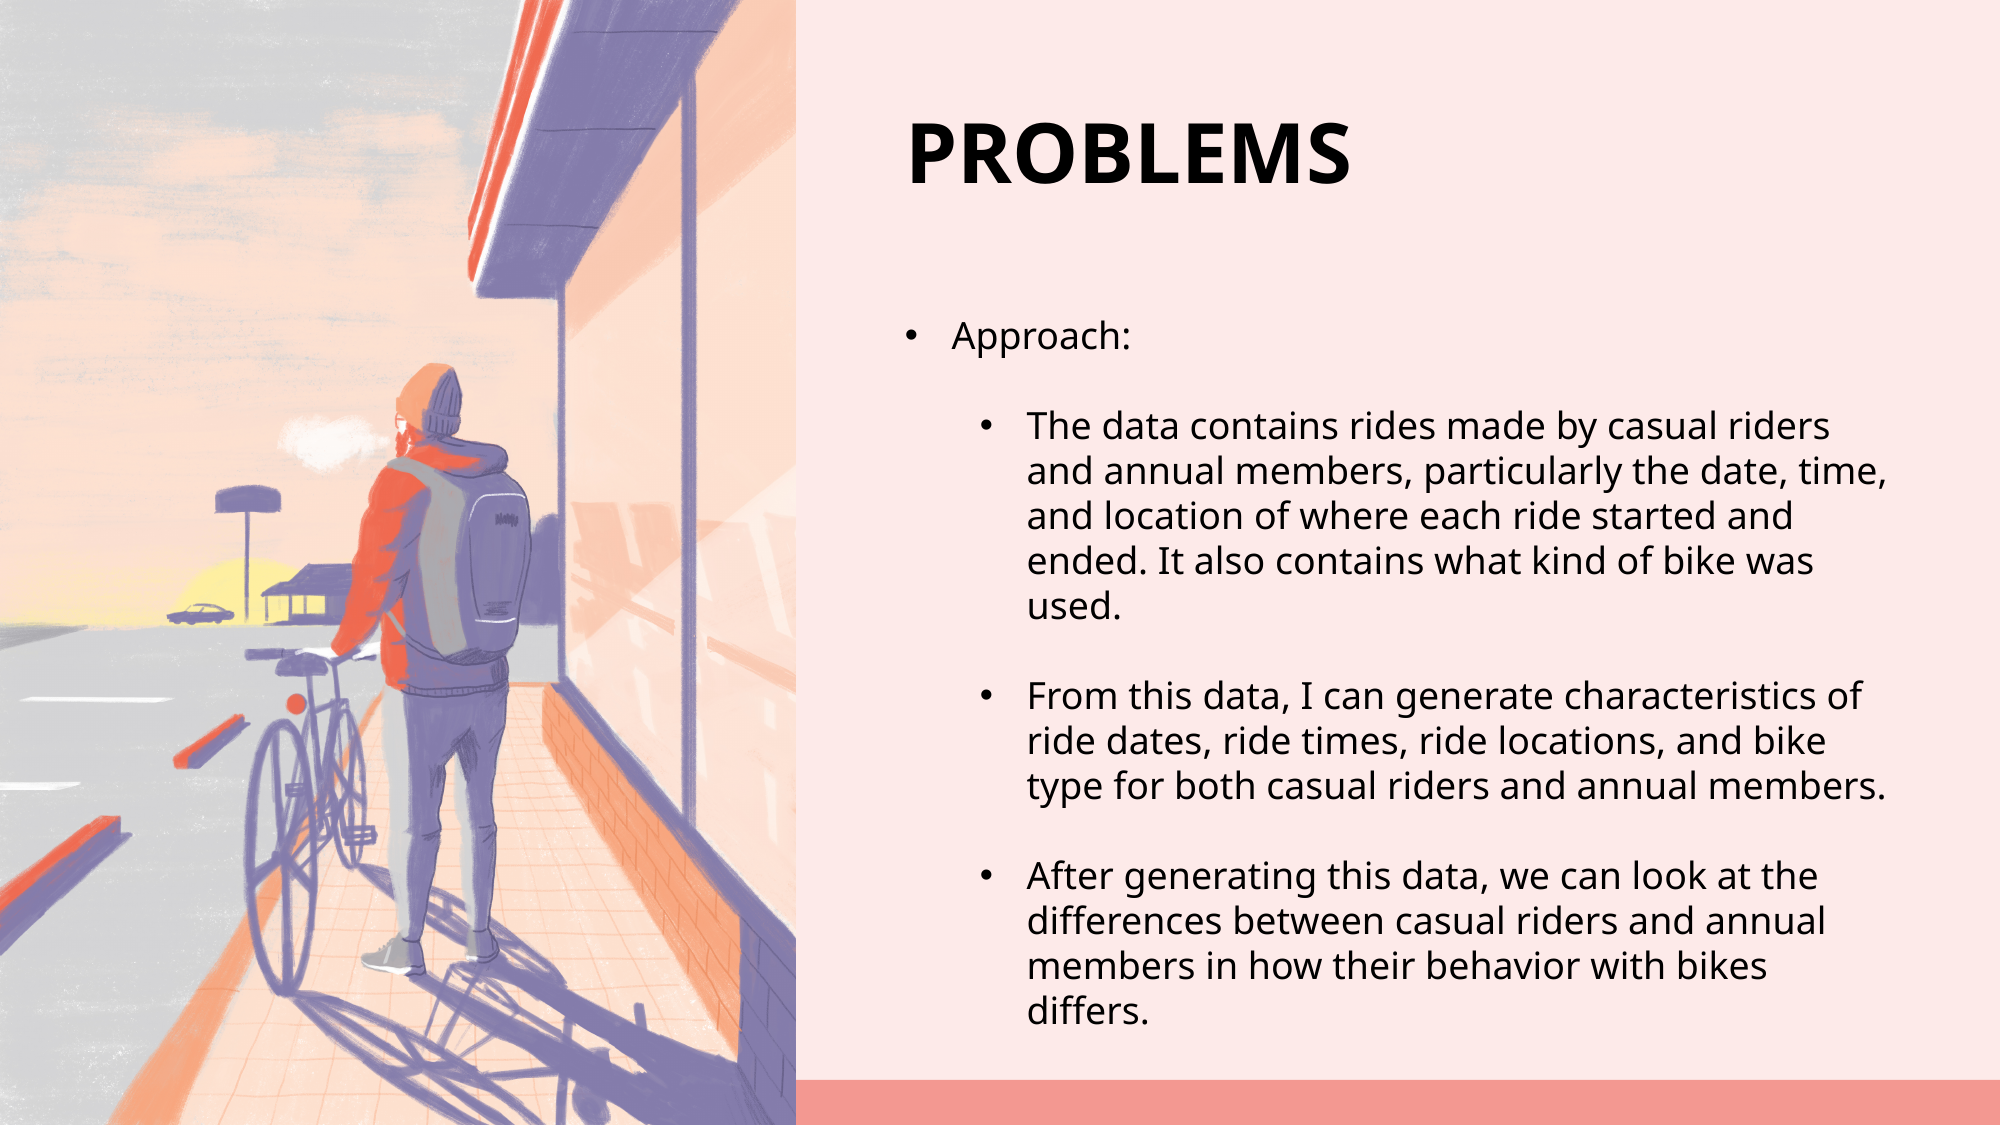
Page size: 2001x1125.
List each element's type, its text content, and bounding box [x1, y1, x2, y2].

text_box Approach: The data contains rides made by casual riders and annual members, particularly the date, time, and location of where each ride started and ended. It also contains what kind of bike was used. From this data, I can generate characteristics of ride dates, ride times, ride locations, and bike type for both casual riders and annual members. After generating this data, we can look at the differences between casual riders and annual members in how their behavior with bikes differs. [889, 304, 1913, 1040]
picture [0, 0, 796, 1125]
text_box Problems [889, 93, 1852, 210]
